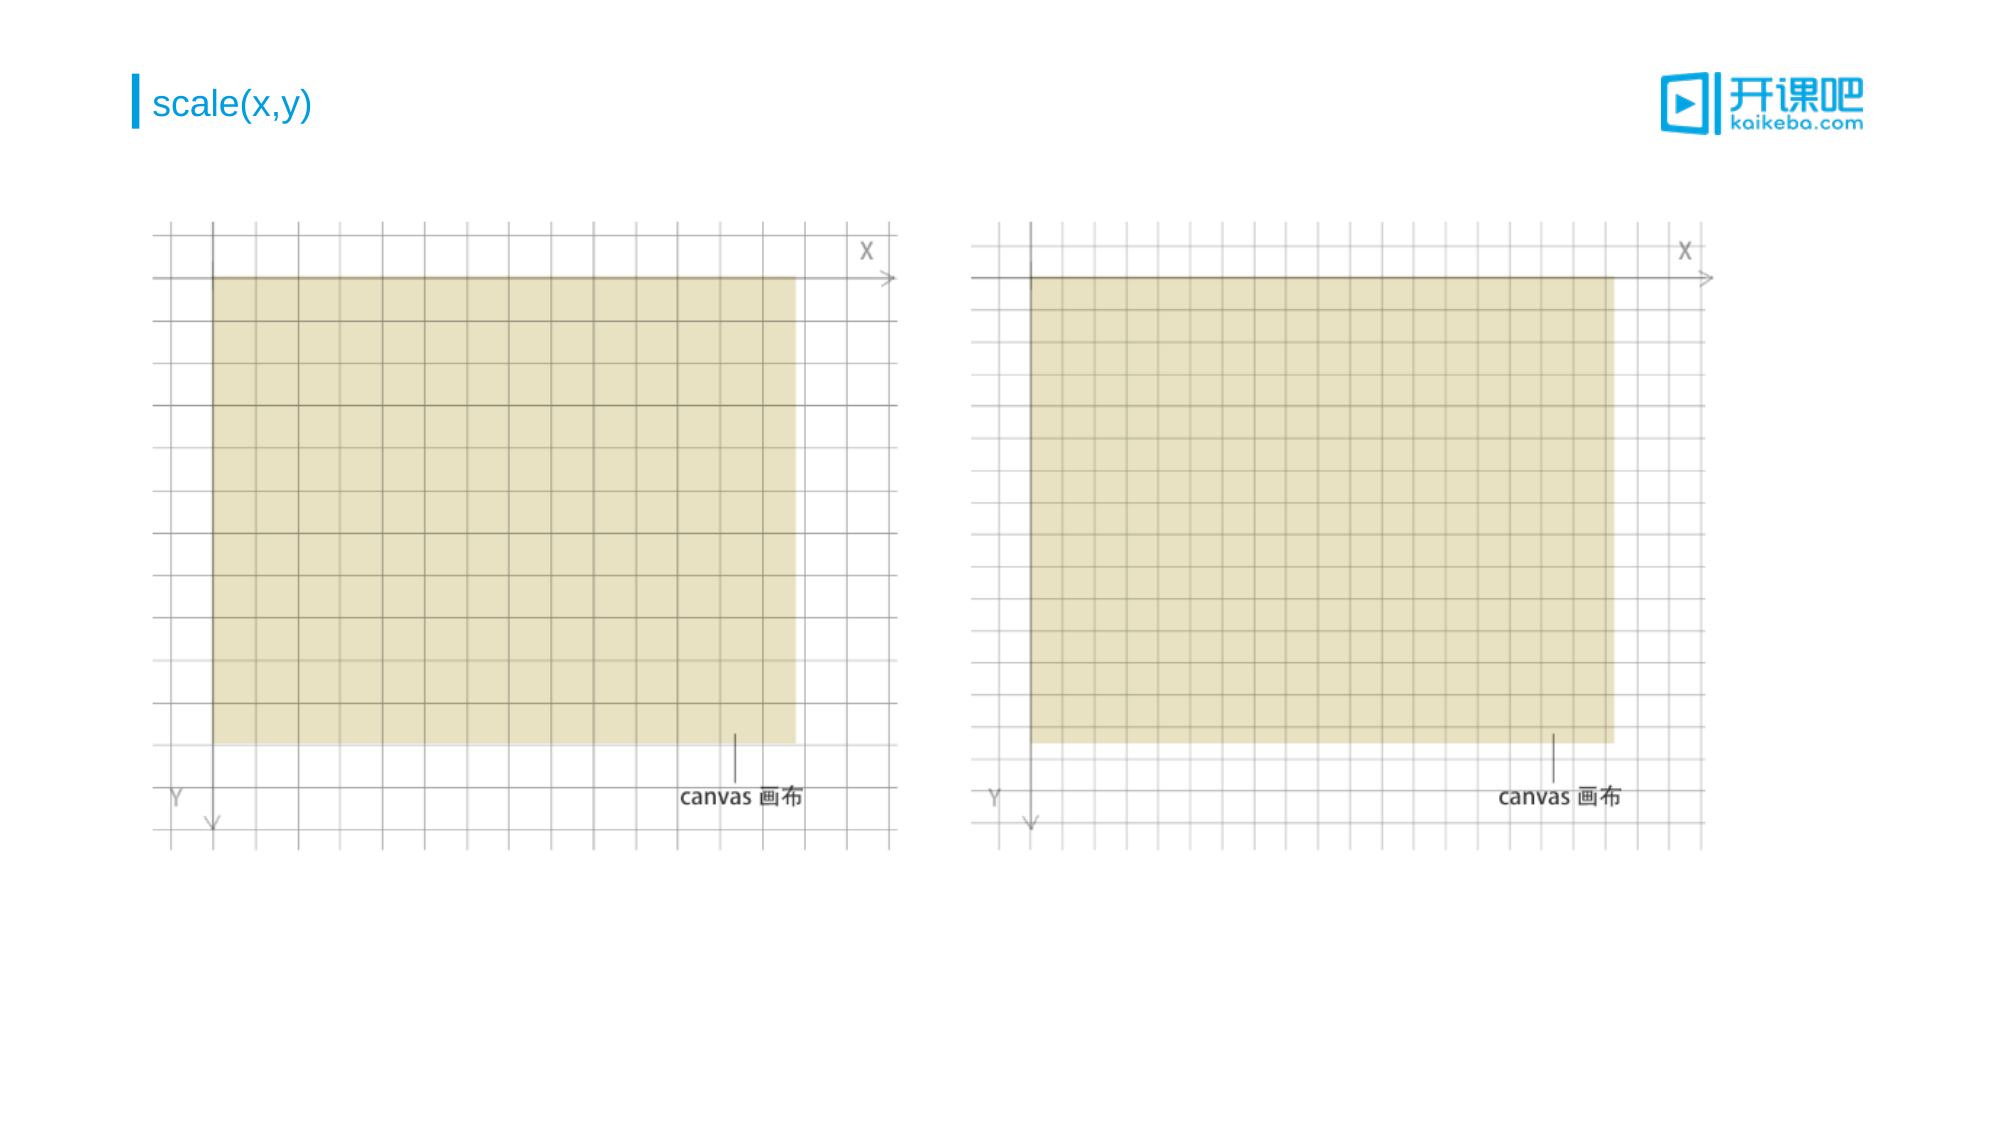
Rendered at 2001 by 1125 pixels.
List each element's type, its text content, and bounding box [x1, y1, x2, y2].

title scale(x,y) [137, 59, 1863, 148]
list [137, 206, 1739, 870]
